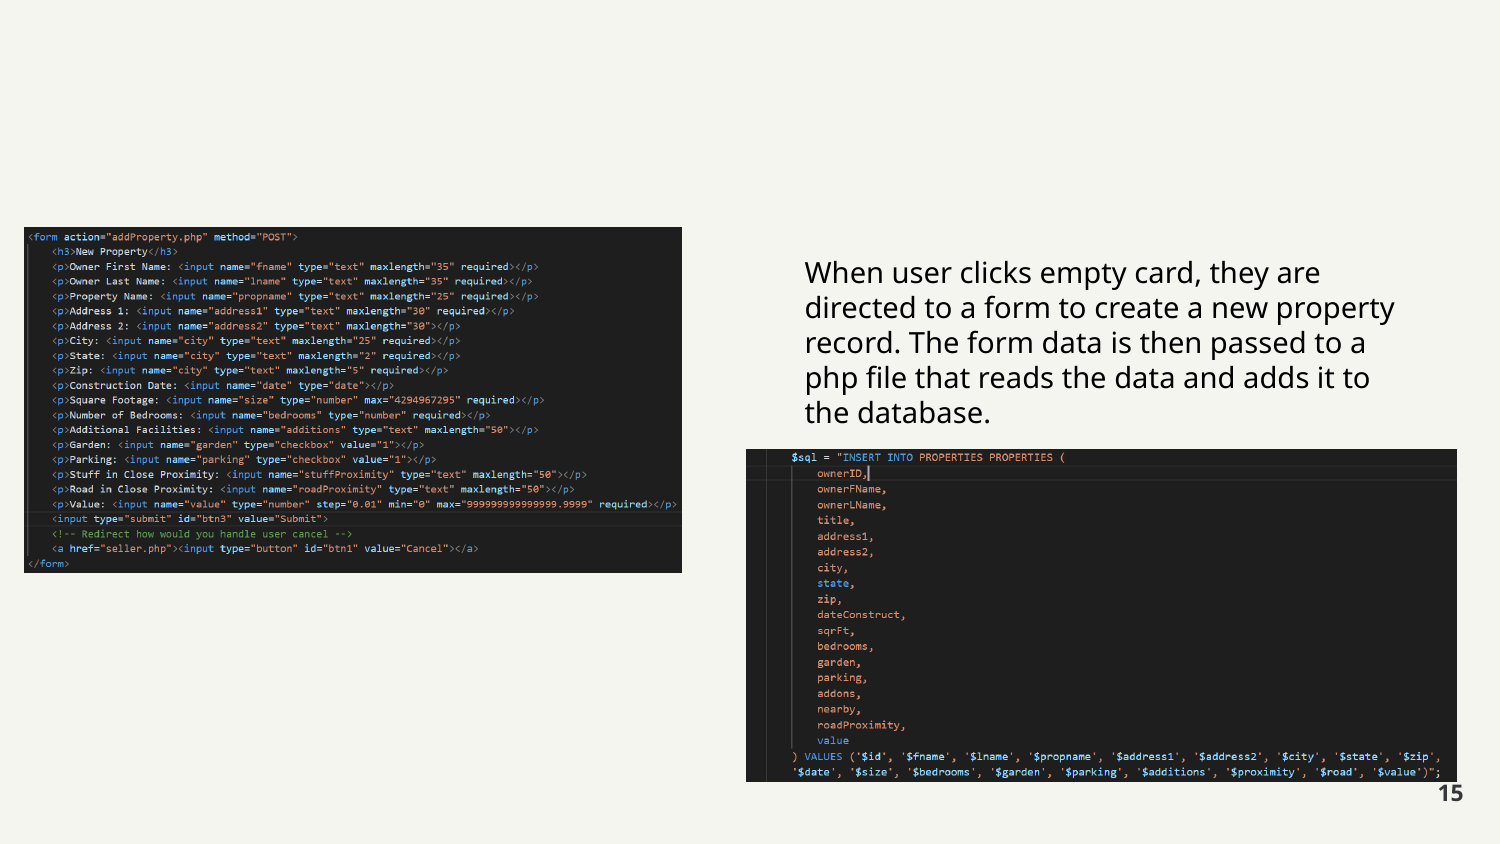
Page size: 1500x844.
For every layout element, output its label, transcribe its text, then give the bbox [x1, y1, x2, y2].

picture [746, 449, 1458, 782]
text_box When user clicks empty card, they are directed to a form to create a new property record. The form data is then passed to a php file that reads the data and adds it to the database. [789, 239, 1414, 445]
slide_number ‹#› [1374, 779, 1464, 809]
picture [24, 226, 682, 573]
